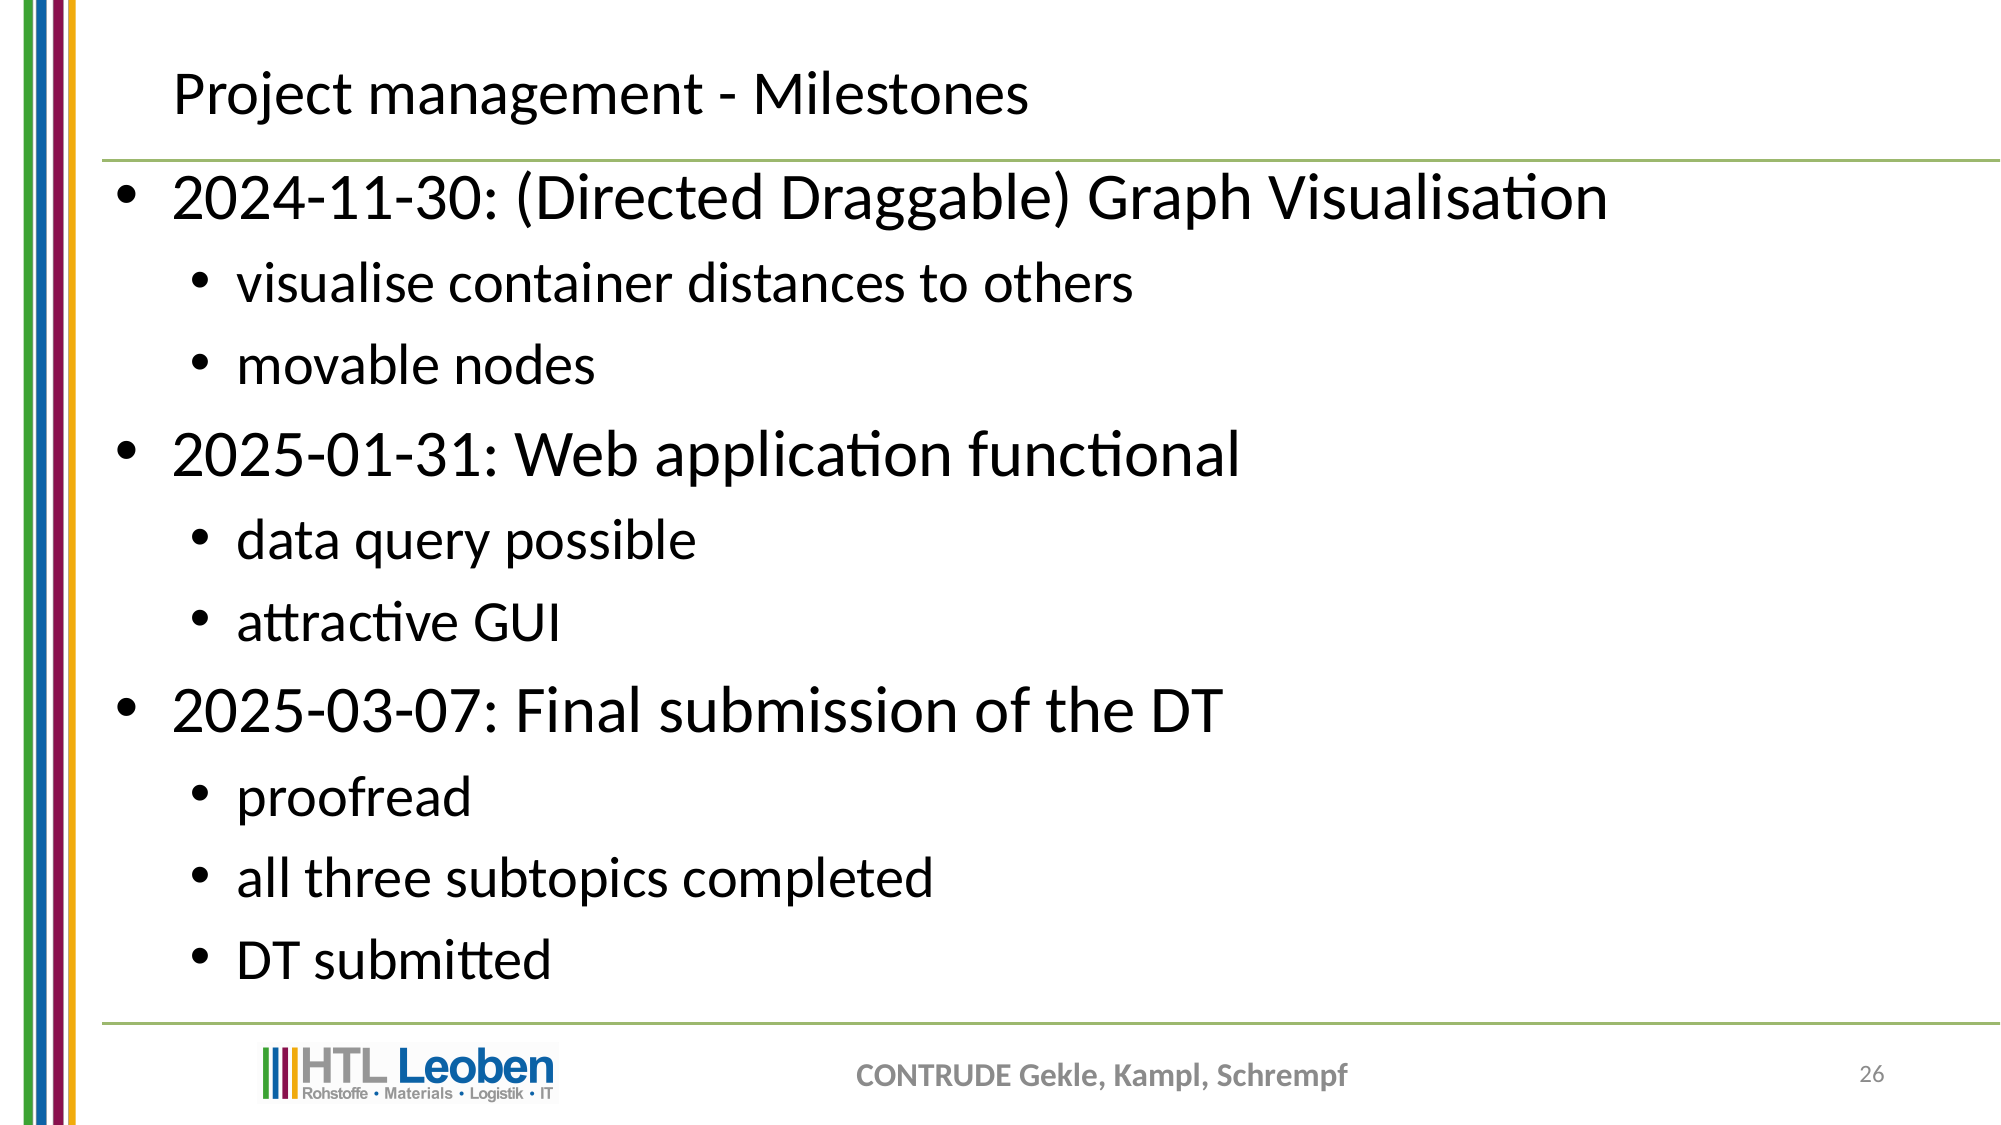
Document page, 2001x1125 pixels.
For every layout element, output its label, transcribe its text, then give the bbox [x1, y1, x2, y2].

title Project management - Milestones [158, 30, 1844, 145]
slide_number 26 [1433, 1042, 1900, 1103]
picture [257, 1073, 559, 1104]
footer CONTRUDE Gekle, Kampl, Schrempf [432, 1042, 1433, 1103]
list 2024-11-30: (Directed Draggable) Graph Visualisation visualise container distances to others movable nodes 2025-01-31: Web application functional data query possible attractive GUI 2025-03-07: Final submission of the DT proofread all three subtopics completed DT submitted [99, 145, 1900, 1073]
